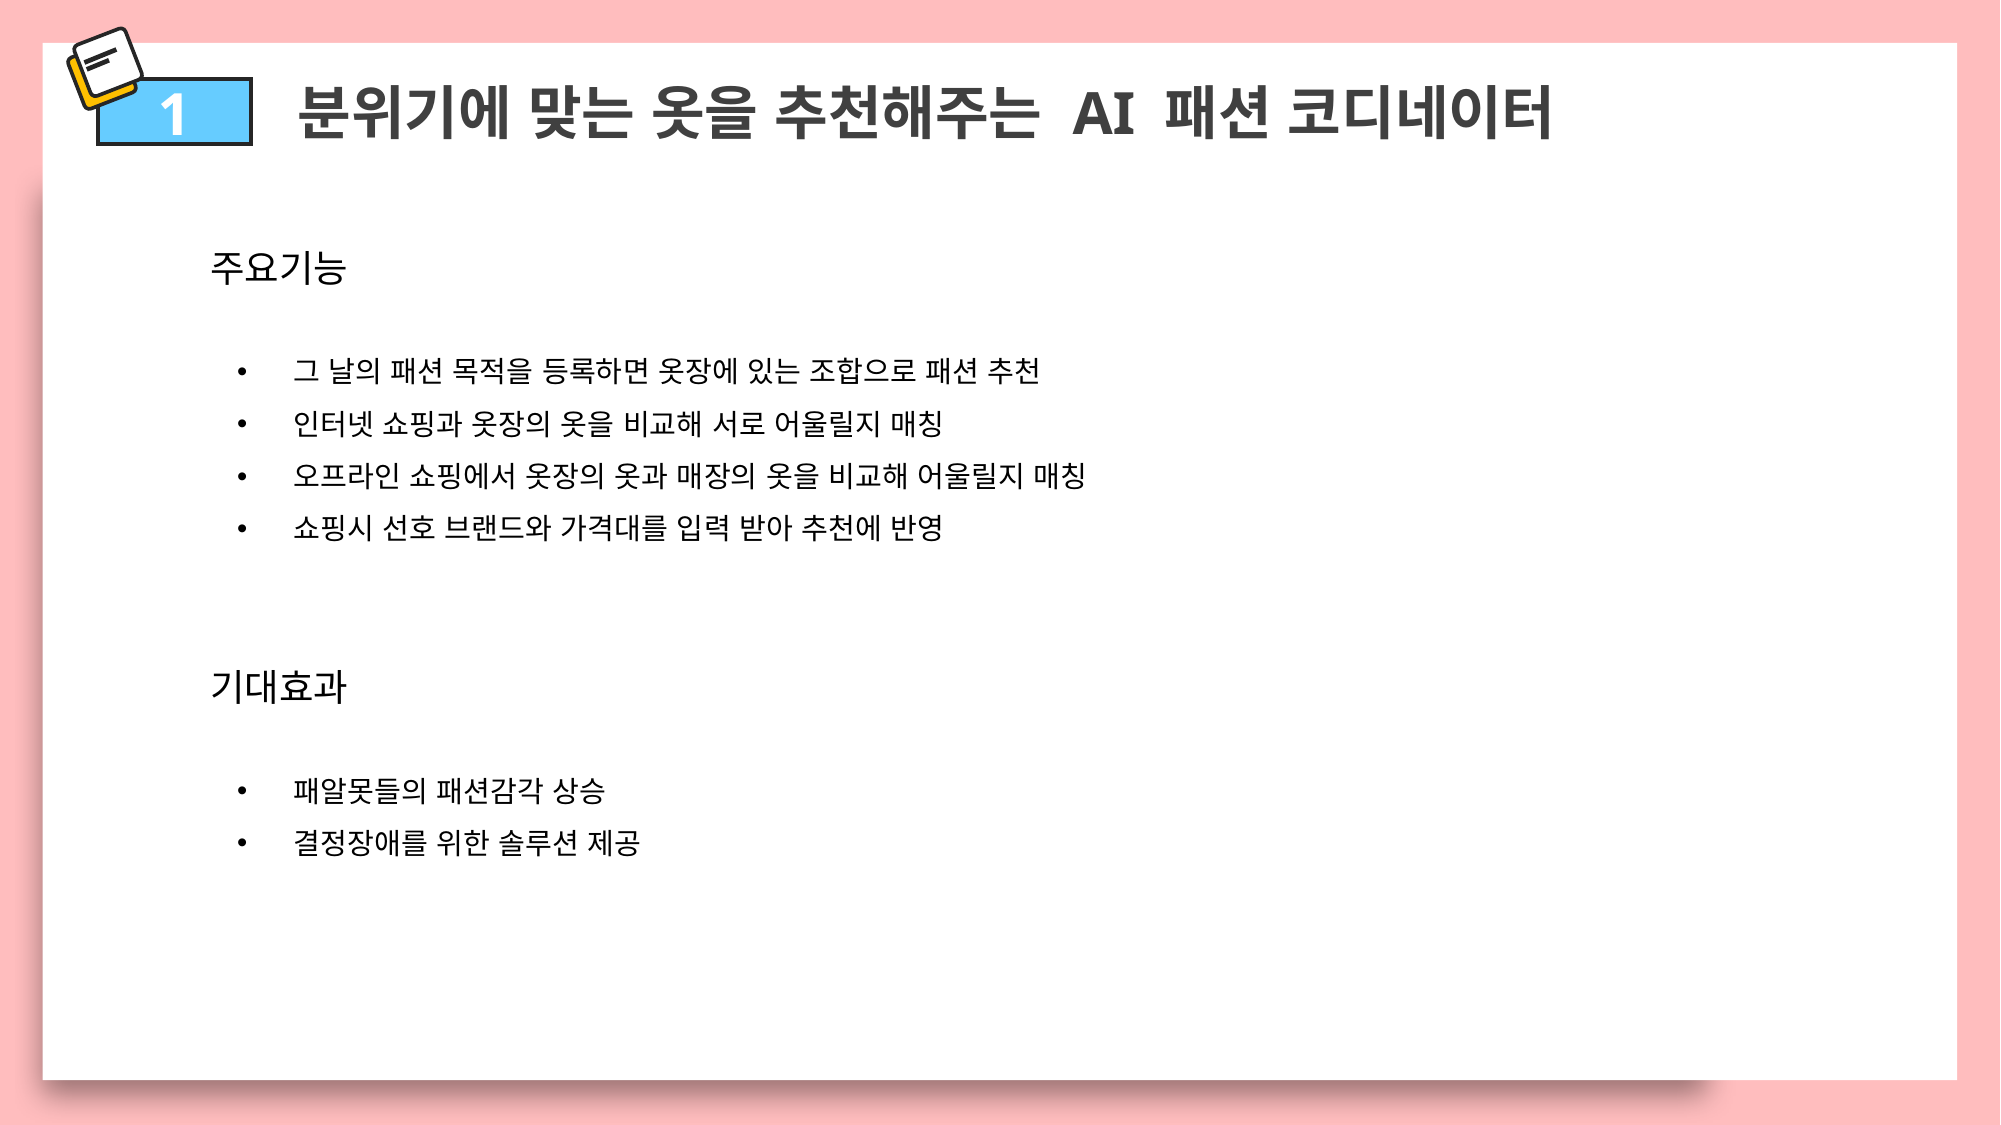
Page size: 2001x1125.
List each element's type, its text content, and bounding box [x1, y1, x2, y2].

text_box 기대효과 [195, 656, 541, 717]
text_box [42, 42, 1958, 1081]
text_box 패알못들의 패션감각 상승 결정장애를 위한 솔루션 제공 [222, 747, 1778, 868]
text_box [74, 34, 136, 103]
text_box 분위기에 맞는 옷을 추천해주는 AI 패션 코디네이터 [283, 68, 1717, 154]
text_box 1 [97, 78, 252, 145]
text_box 그 날의 패션 목적을 등록하면 옷장에 있는 조합으로 패션 추천 인터넷 쇼핑과 옷장의 옷을 비교해 서로 어울릴지 매칭 오프라인 쇼핑에서 옷장의 옷과 매장의 옷을 비교해 어울릴지 매칭 쇼핑시 선호 브랜드와 가격대를 입력 받아 추천에 반영 [222, 328, 1778, 554]
text_box 주요기능 [195, 237, 541, 298]
